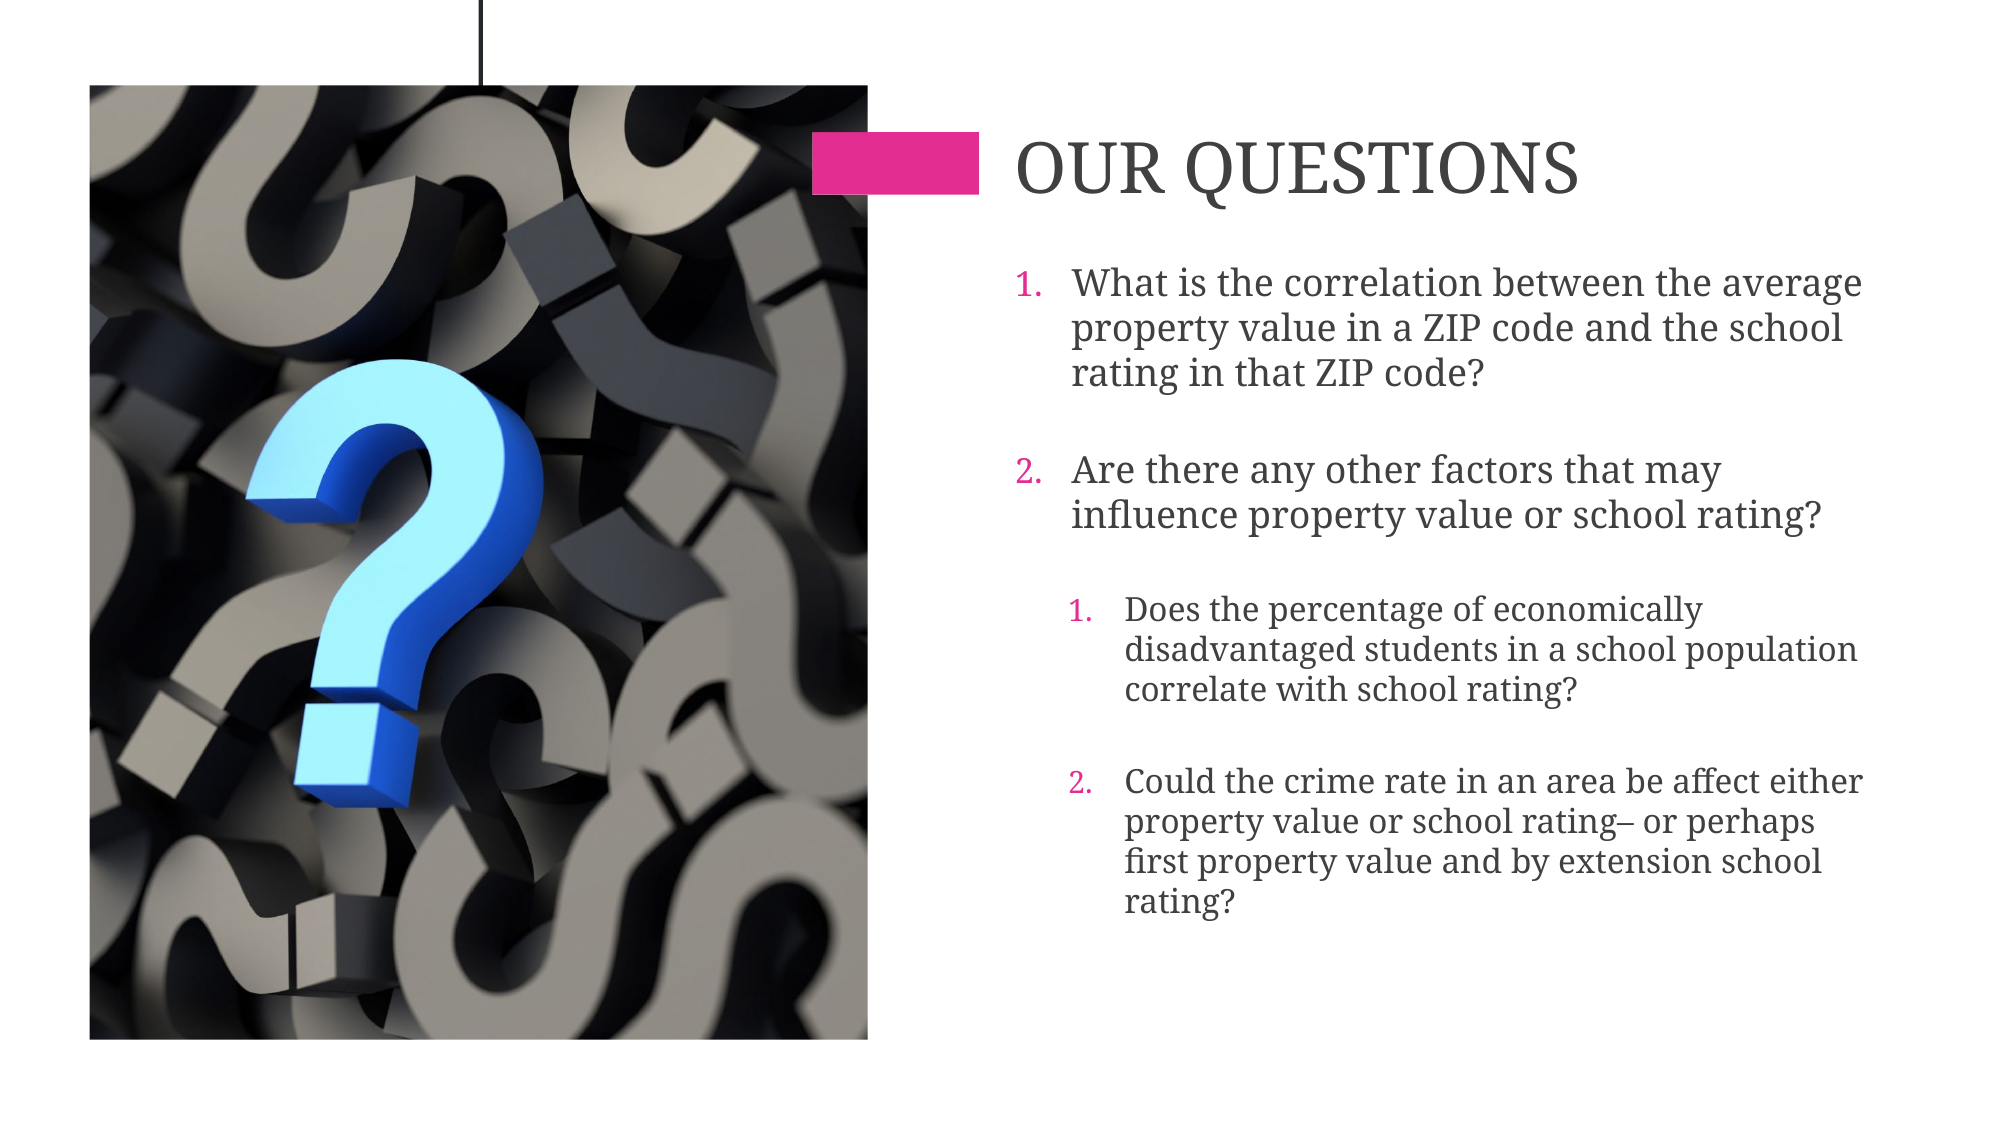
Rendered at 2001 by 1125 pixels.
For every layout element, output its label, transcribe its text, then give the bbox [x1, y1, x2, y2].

title Our questions [999, 115, 2000, 237]
picture [88, 84, 869, 1041]
list What is the correlation between the average property value in a ZIP code and the school rating in that ZIP code? Are there any other factors that may influence property value or school rating? Does the percentage of economically disadvantaged students in a school population correlate with school rating? Could the crime rate in an area be affect either property value or school rating– or perhaps first property value and by extension school rating? [999, 236, 1905, 1040]
